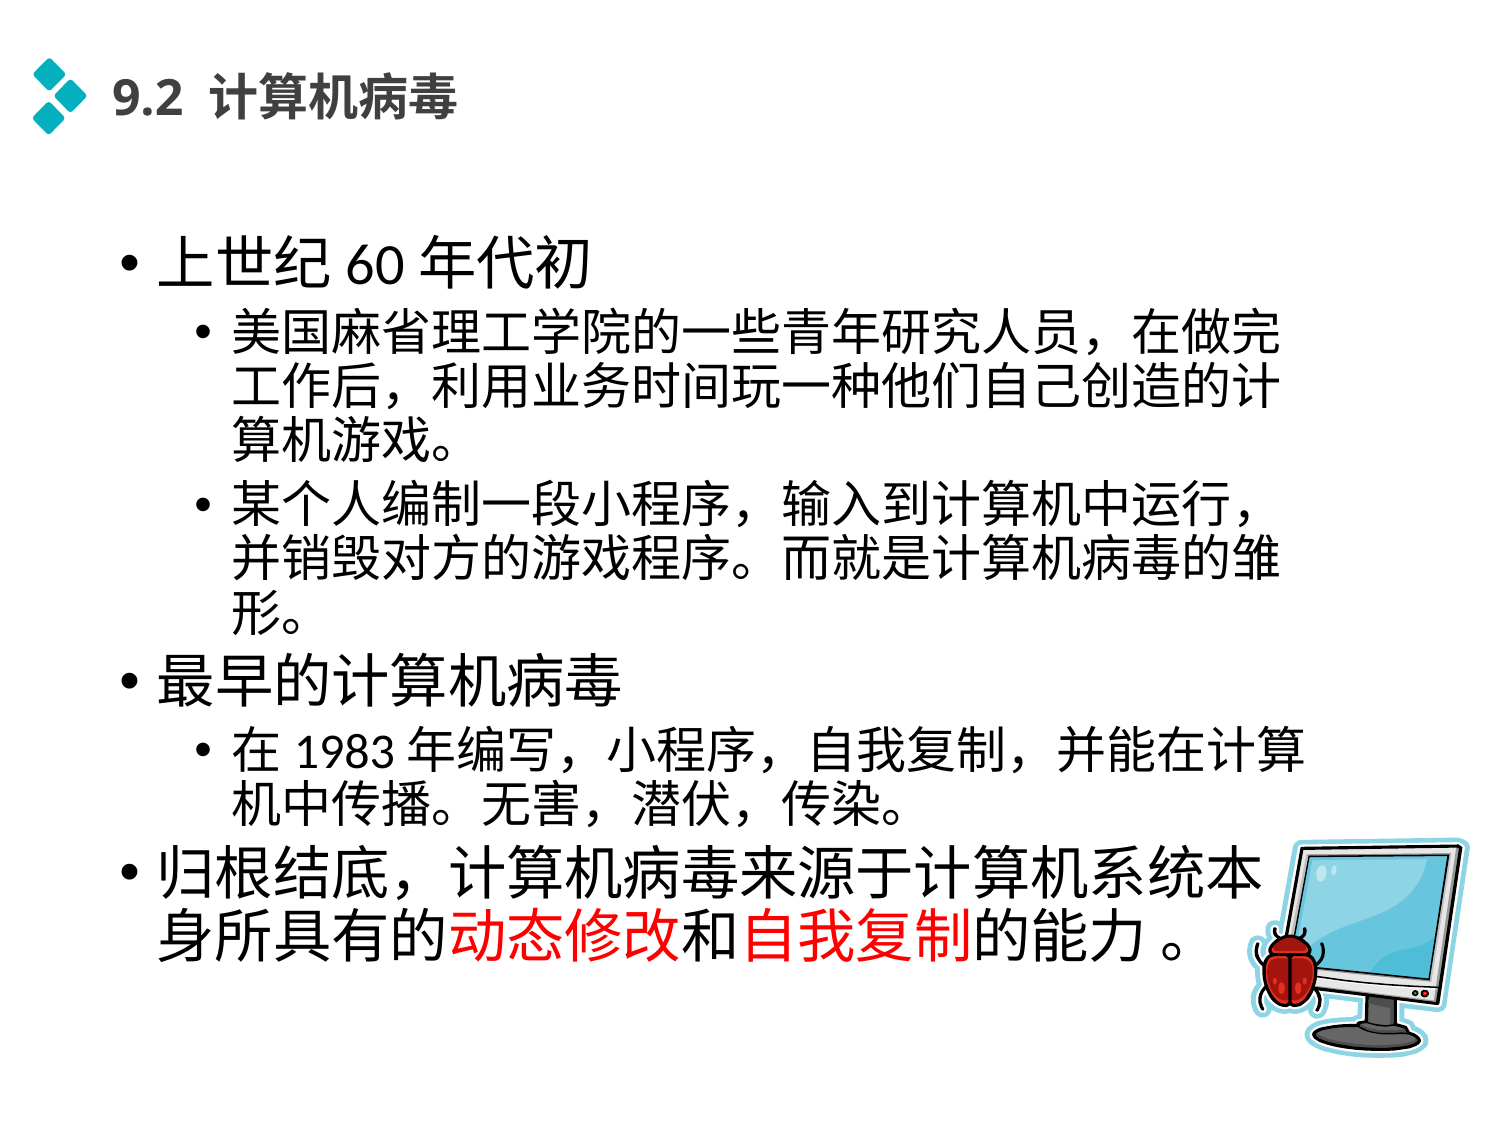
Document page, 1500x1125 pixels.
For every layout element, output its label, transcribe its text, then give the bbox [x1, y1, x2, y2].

picture [1246, 836, 1471, 1059]
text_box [32, 57, 556, 135]
list 上世纪60年代初 美国麻省理工学院的一些青年研究人员，在做完工作后，利用业务时间玩一种他们自己创造的计算机游戏。 某个人编制一段小程序，输入到计算机中运行，并销毁对方的游戏程序。而就是计算机病毒的雏形。 最早的计算机病毒 在1983年编写，小程序，自我复制，并能在计算机中传播。无害，潜伏，传染。 归根结底，计算机病毒来源于计算机系统本身所具有的动态修改和自我复制的能力 。 [29, 226, 1324, 1012]
